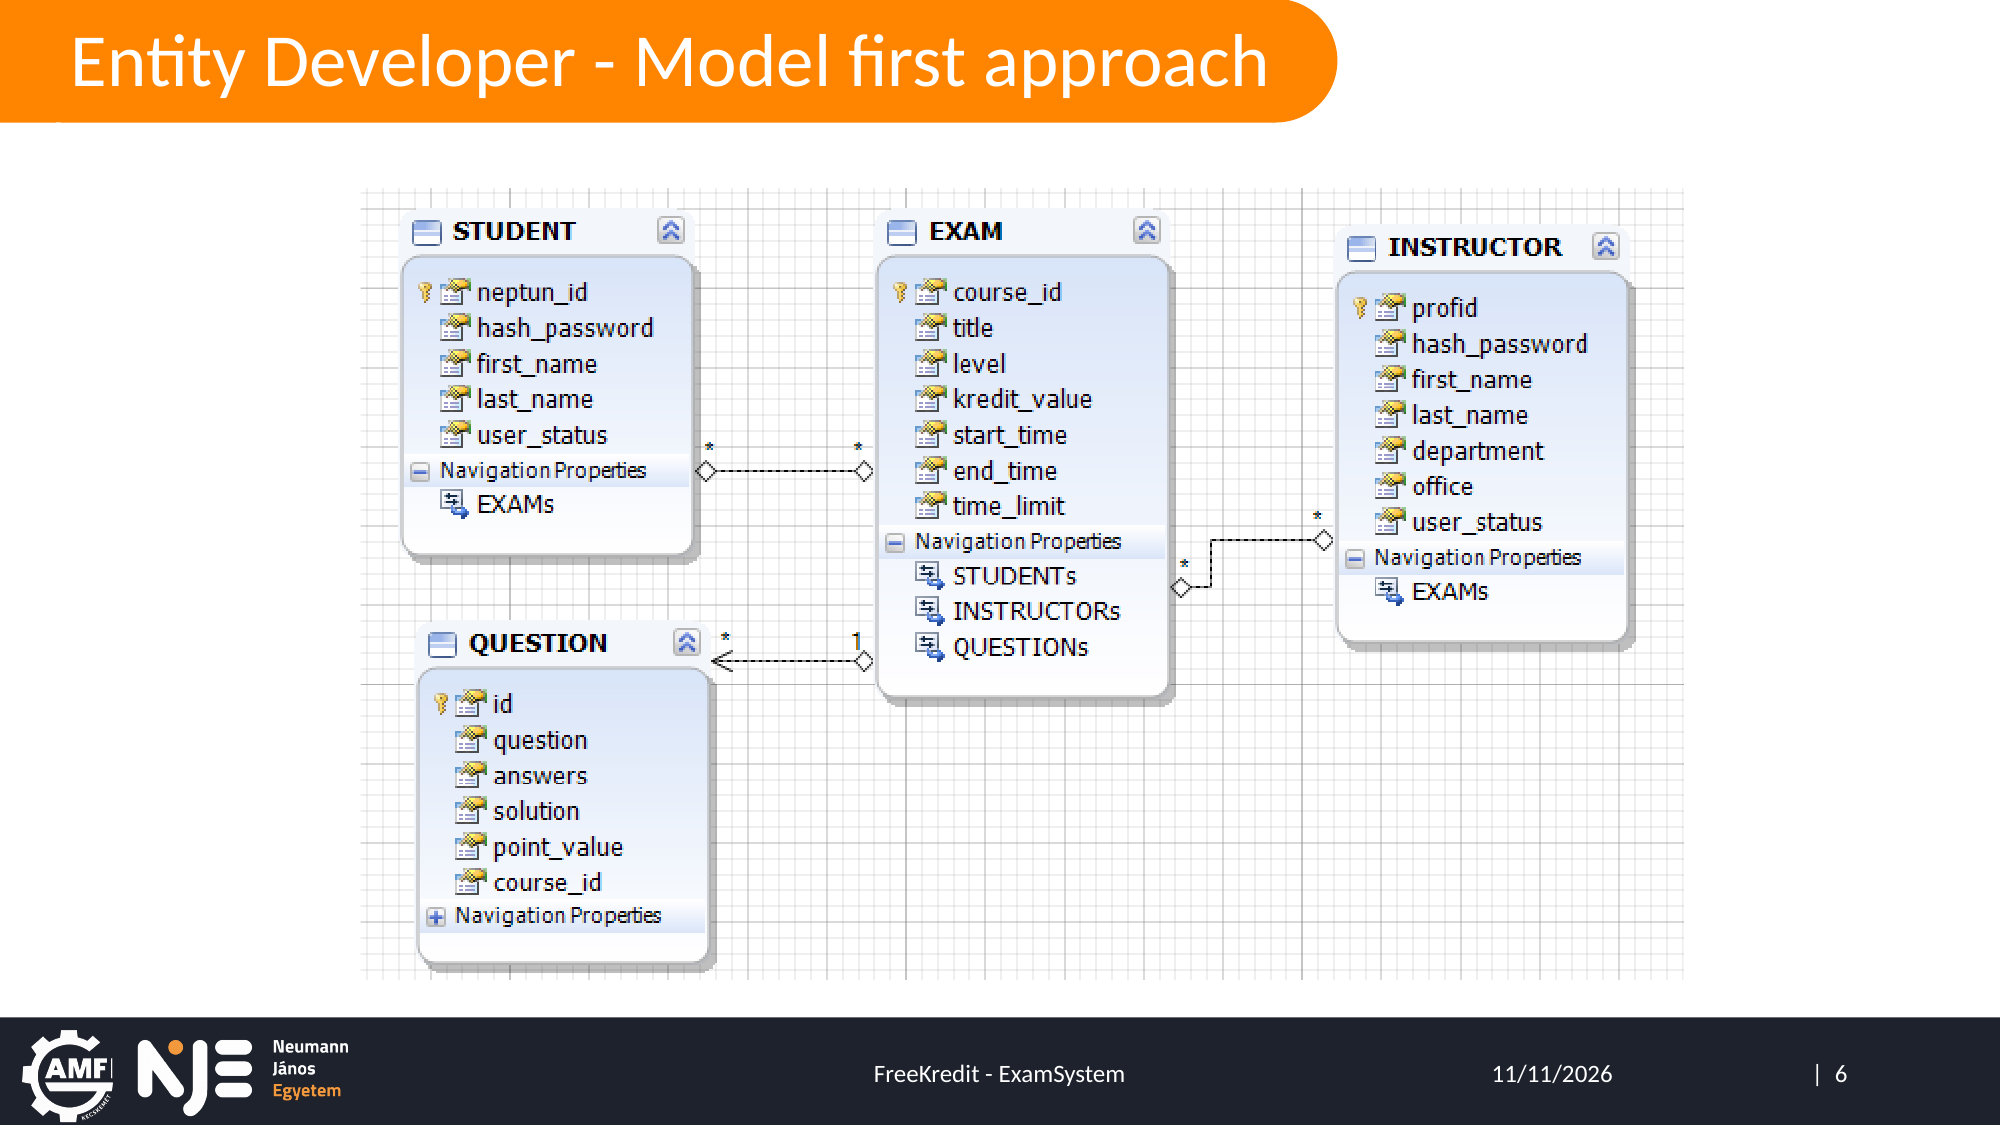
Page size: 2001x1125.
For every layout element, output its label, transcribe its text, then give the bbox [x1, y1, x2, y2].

picture [137, 1029, 348, 1123]
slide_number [1476, 1042, 1631, 1103]
picture [360, 185, 1696, 980]
picture [20, 1029, 116, 1125]
title Entity Developer - Model first approach [55, 1, 2000, 123]
slide_number | 6 [1725, 1042, 1863, 1103]
footer FreeKredit - ExamSystem [662, 1042, 1338, 1103]
